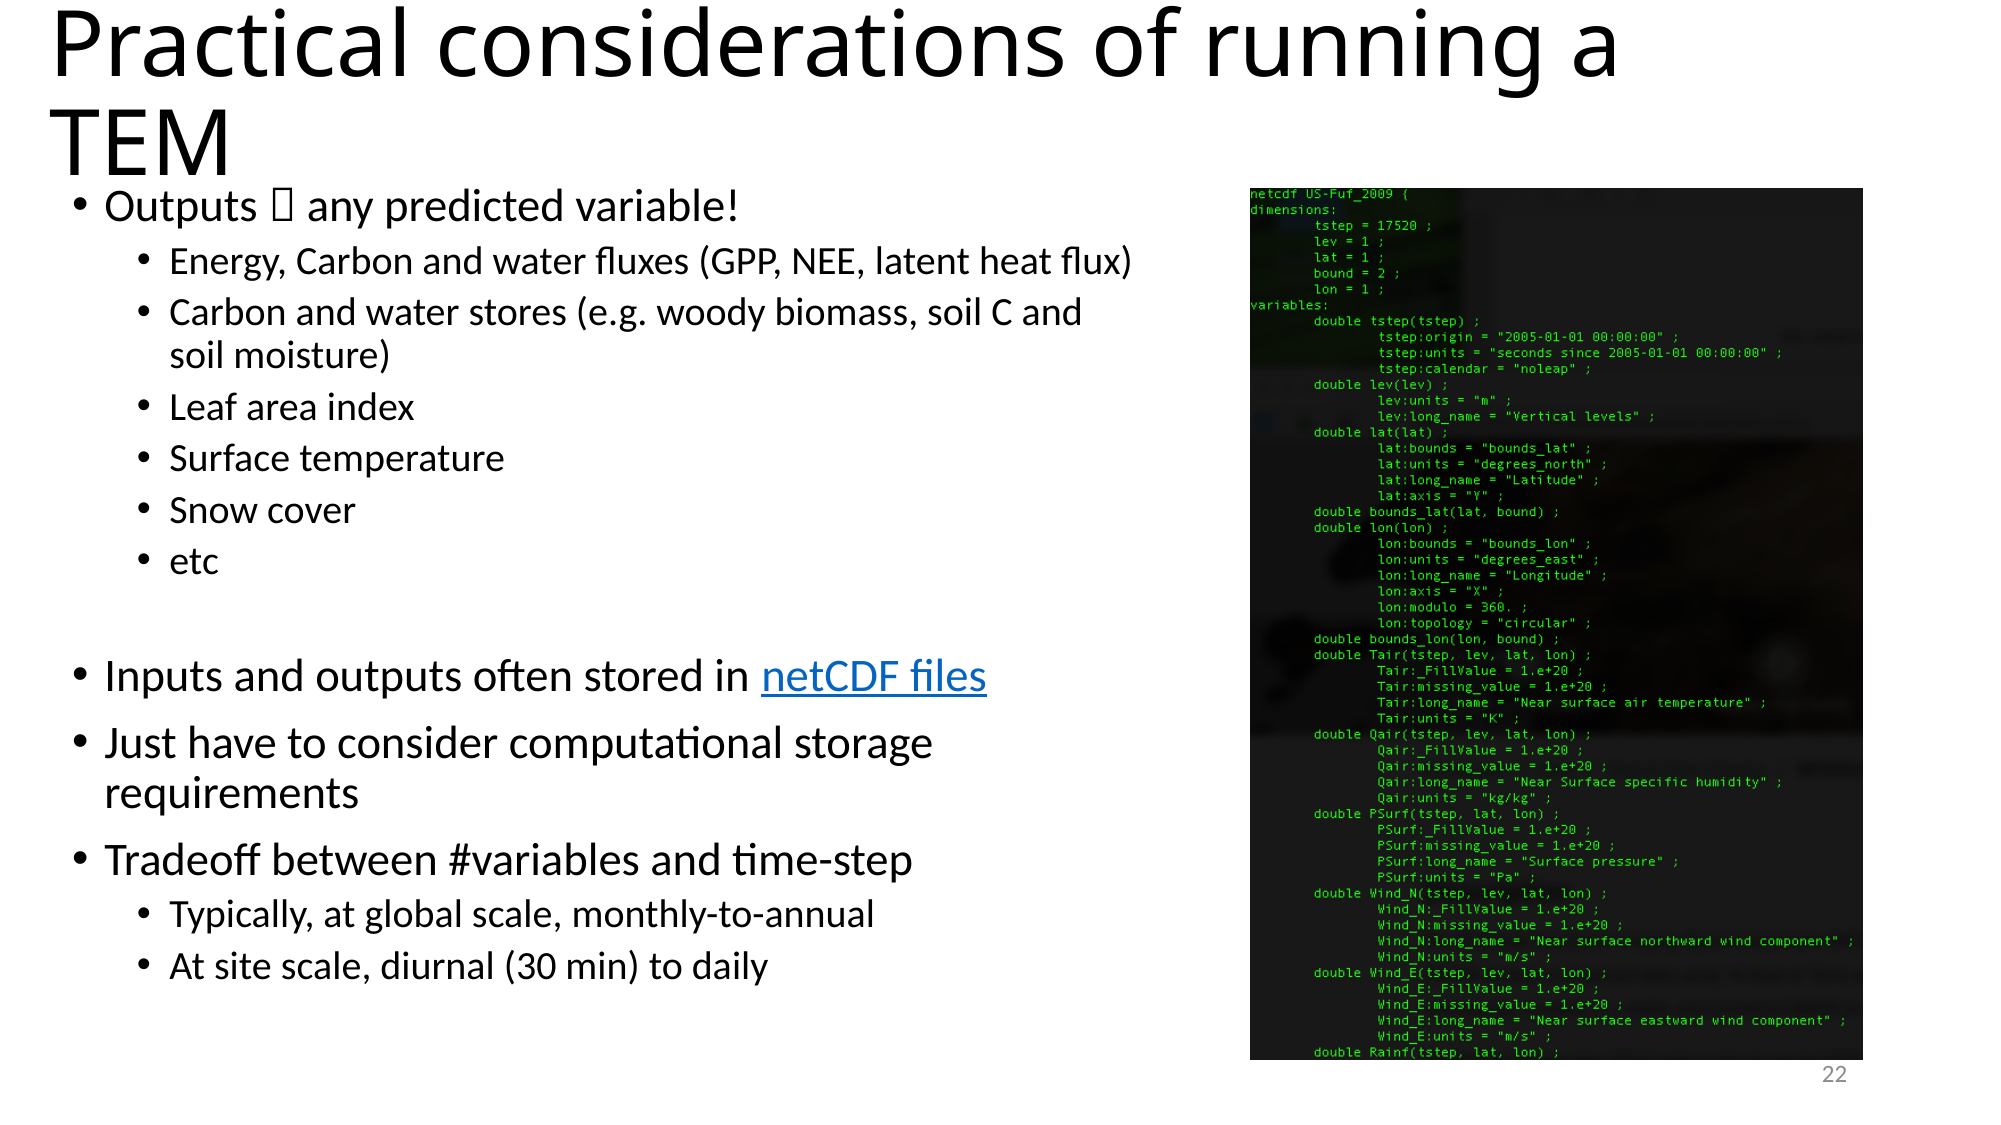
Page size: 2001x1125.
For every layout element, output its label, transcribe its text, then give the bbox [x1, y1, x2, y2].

slide_number 22 [1412, 1060, 1863, 1103]
list Outputs  any predicted variable! Energy, Carbon and water fluxes (GPP, NEE, latent heat flux) Carbon and water stores (e.g. woody biomass, soil C and soil moisture) Leaf area index Surface temperature Snow cover etc Inputs and outputs often stored in netCDF files Just have to consider computational storage requirements Tradeoff between #variables and time-step Typically, at global scale, monthly-to-annual At site scale, diurnal (30 min) to daily [57, 174, 1162, 1000]
title Practical considerations of running a TEM [34, 0, 1760, 206]
picture [1250, 188, 1863, 1060]
